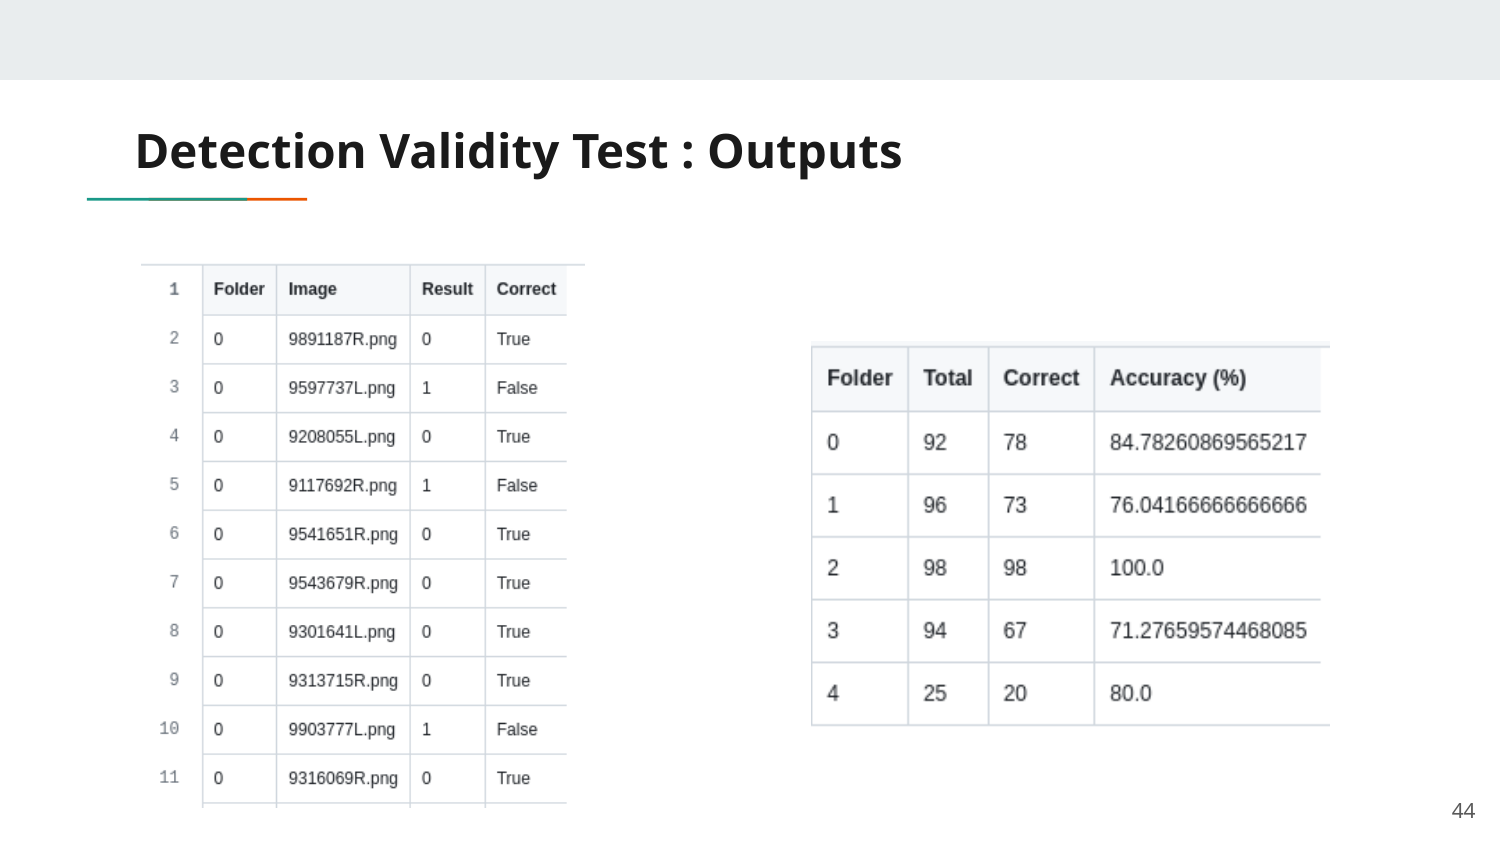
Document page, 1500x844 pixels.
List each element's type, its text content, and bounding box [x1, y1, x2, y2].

slide_number ‹#› [1400, 779, 1491, 844]
picture [811, 341, 1331, 730]
picture [141, 263, 586, 808]
title Detection Validity Test : Outputs [119, 105, 1381, 194]
